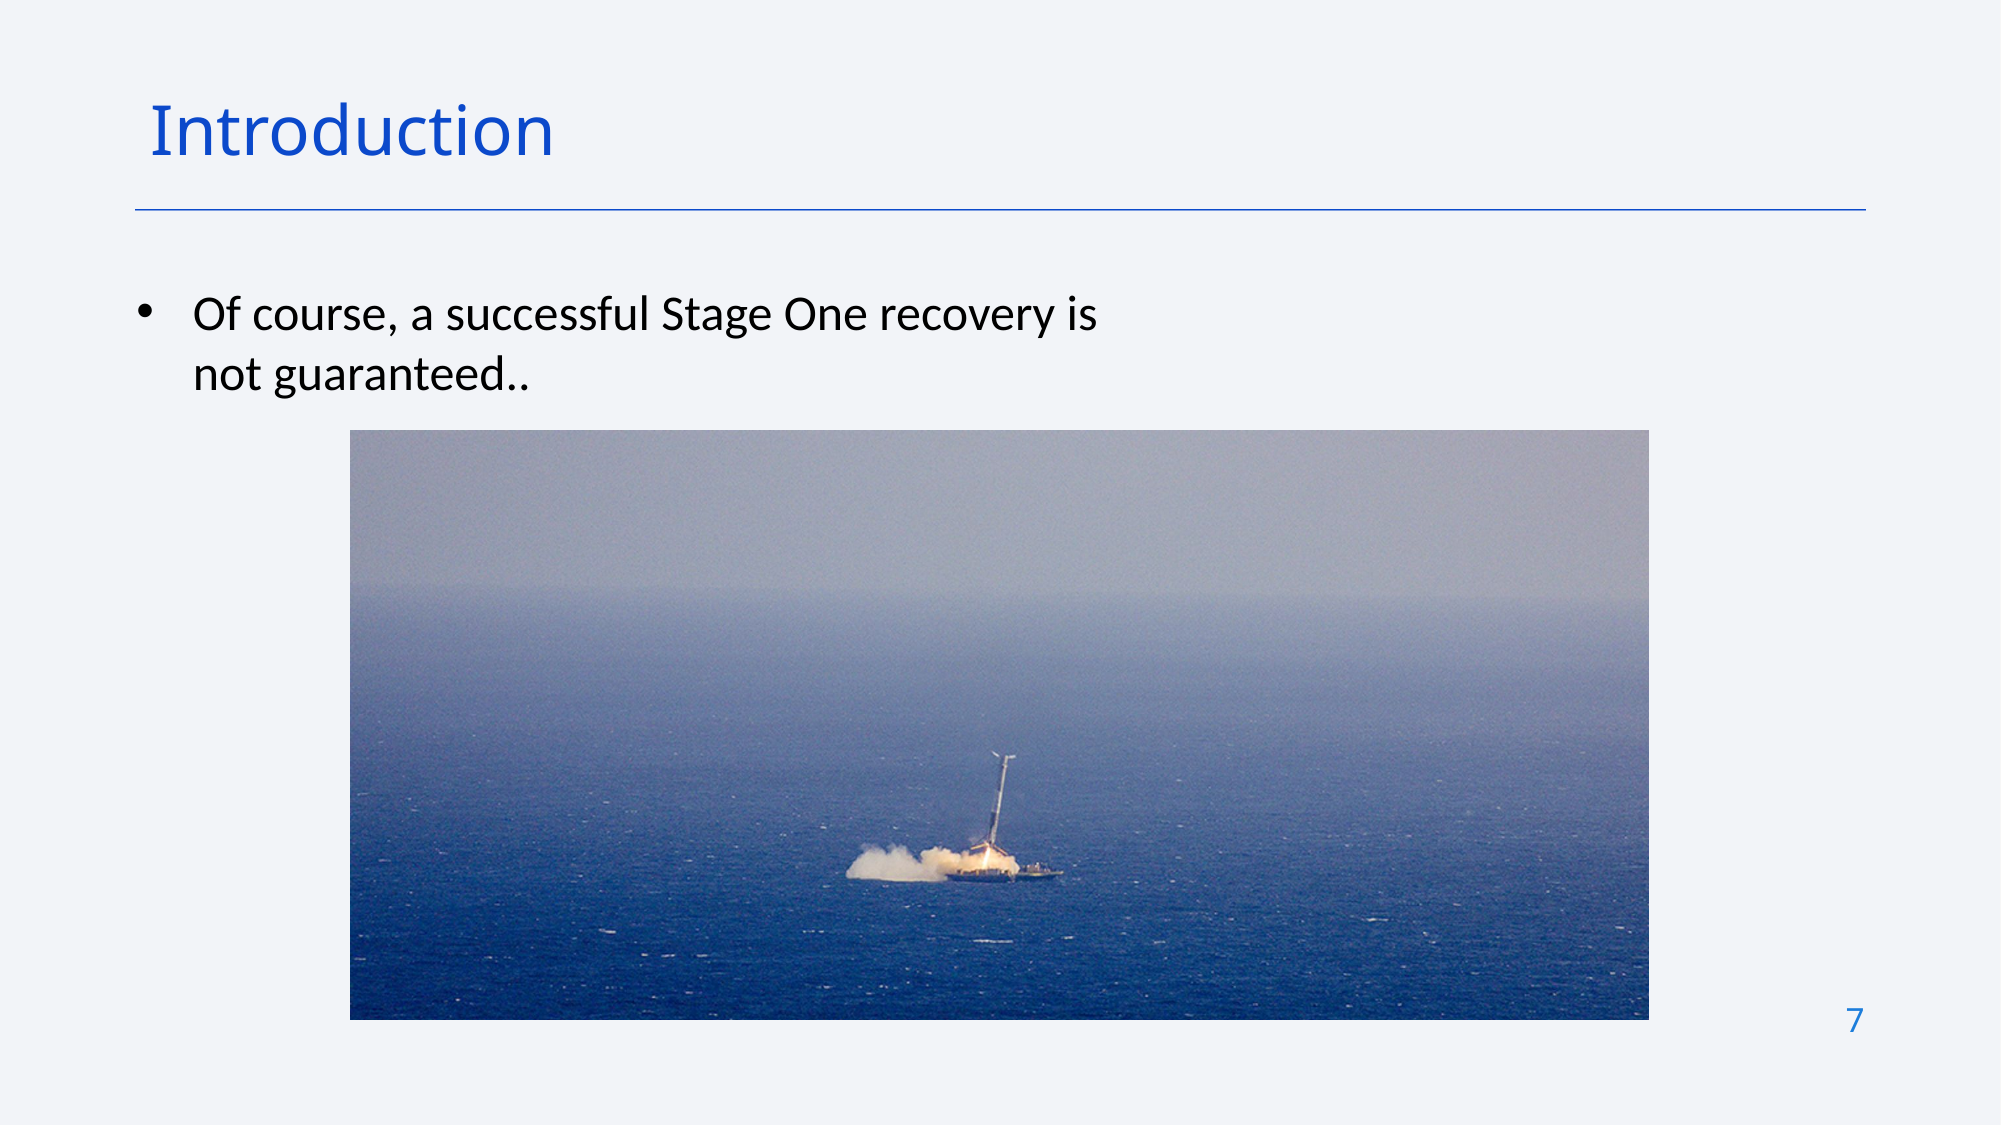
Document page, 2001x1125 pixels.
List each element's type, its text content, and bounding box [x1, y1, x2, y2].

text_box [157, 413, 1086, 725]
picture [0, 0, 2001, 1125]
text_box Of course, a successful Stage One recovery is not guaranteed.. [121, 272, 1122, 408]
slide_number 7 [1429, 988, 1880, 1055]
text_box Introduction [135, 88, 1864, 179]
